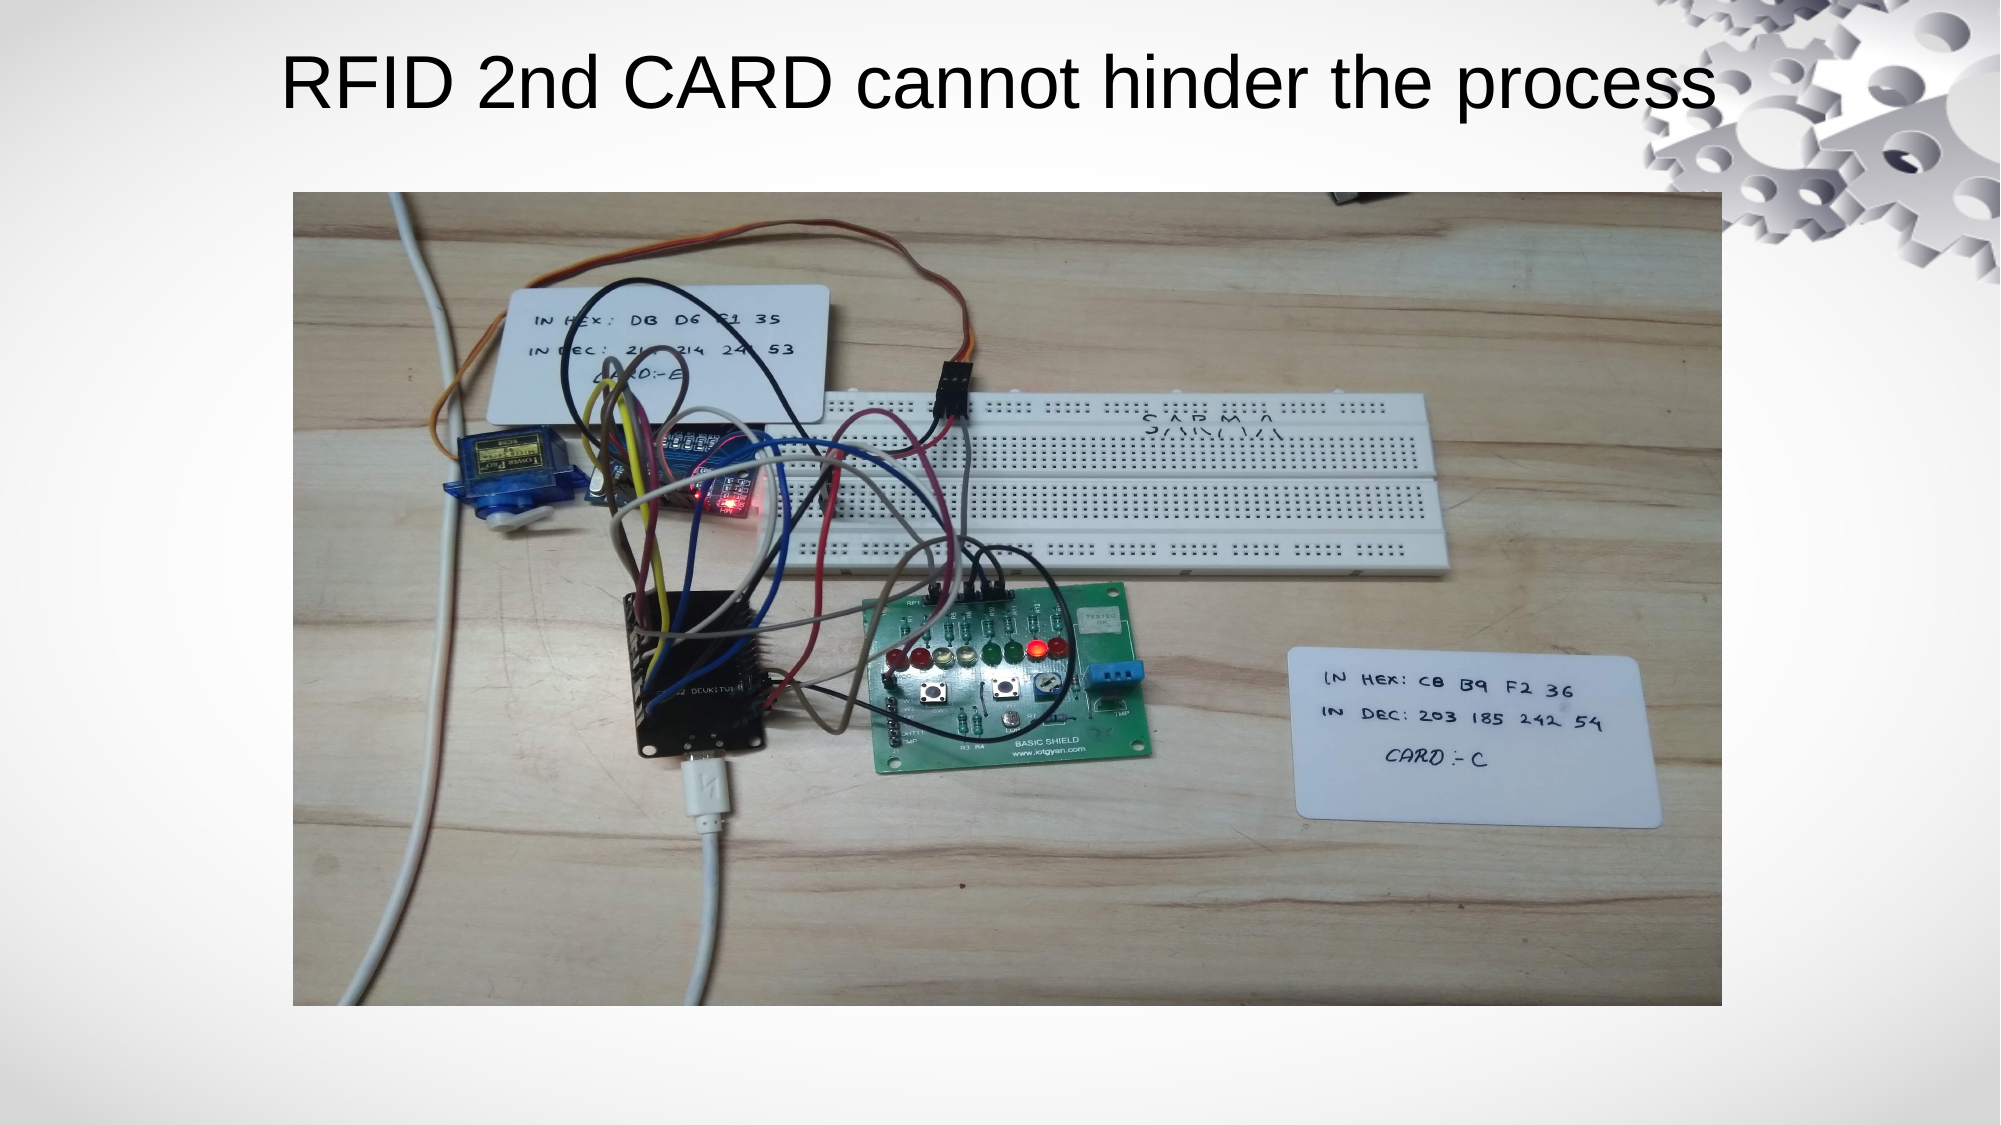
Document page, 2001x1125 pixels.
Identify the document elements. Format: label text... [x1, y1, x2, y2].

title RFID 2nd CARD cannot hinder the process [99, 30, 1901, 127]
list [293, 192, 1722, 1006]
picture [0, 0, 2000, 1125]
